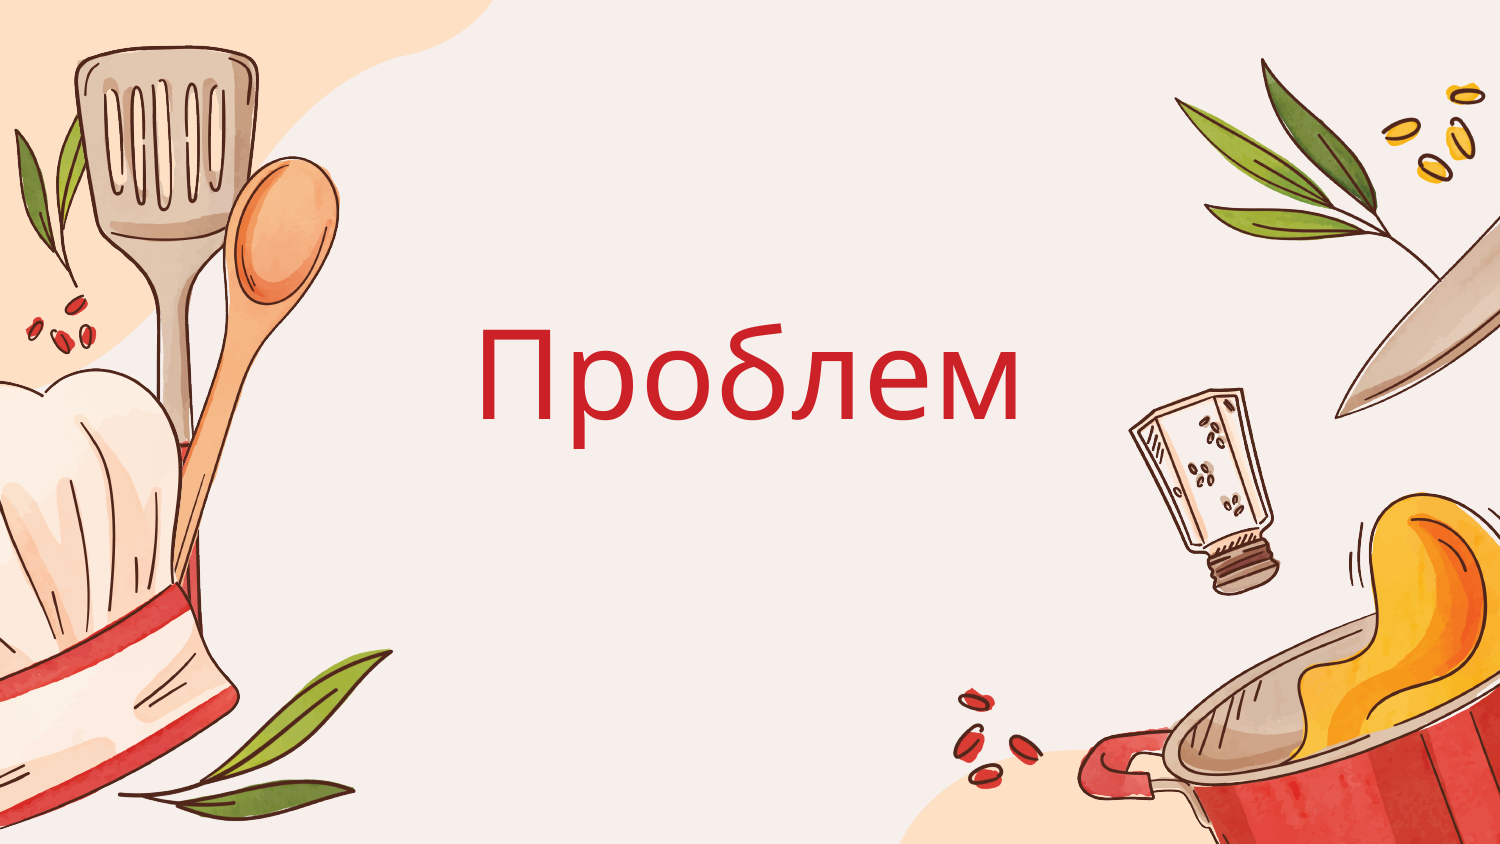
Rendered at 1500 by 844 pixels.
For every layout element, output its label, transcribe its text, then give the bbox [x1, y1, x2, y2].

title Проблем [396, 265, 1103, 474]
picture [0, 45, 436, 844]
picture [1160, 28, 1500, 449]
picture [929, 674, 1045, 797]
picture [1077, 386, 1500, 844]
